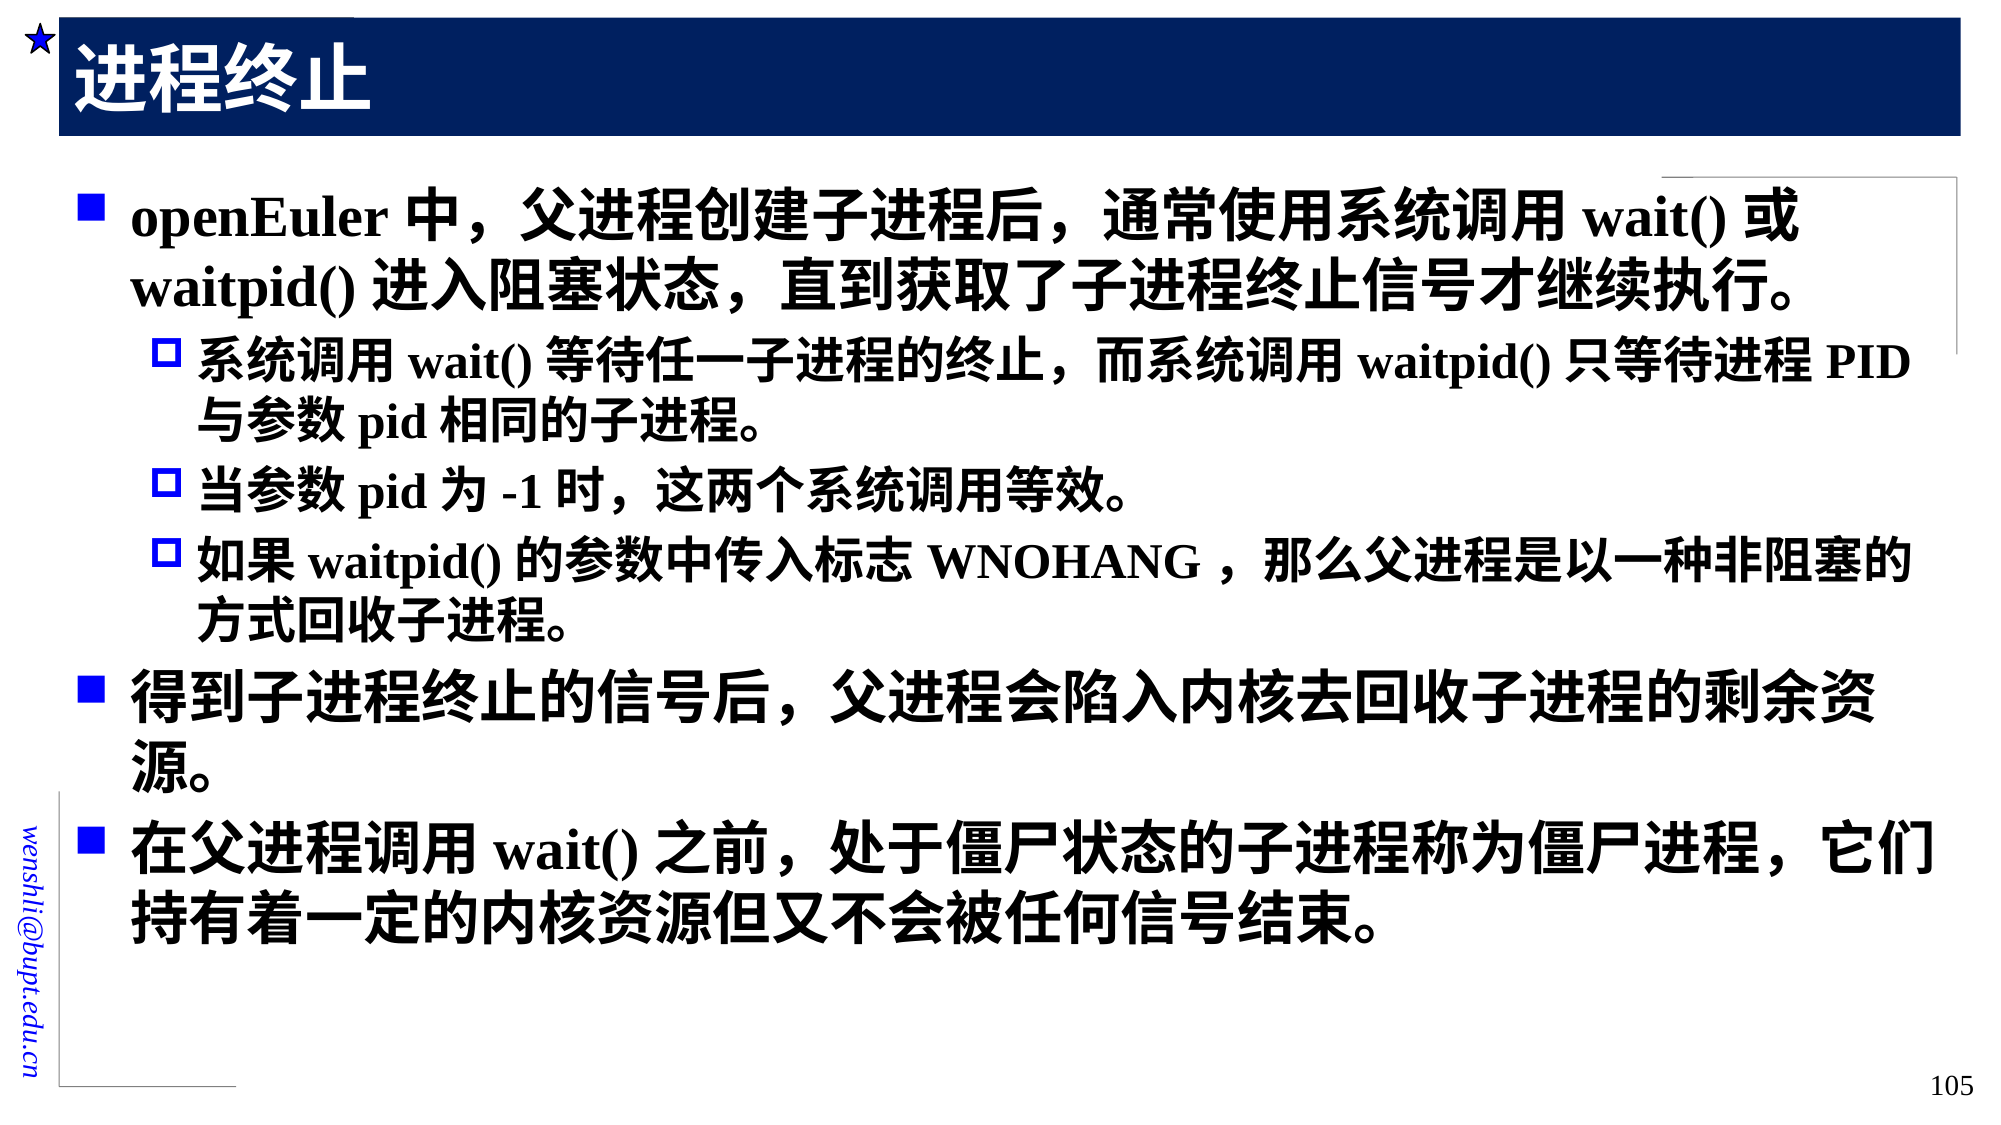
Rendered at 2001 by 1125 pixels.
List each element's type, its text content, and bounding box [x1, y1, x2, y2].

list openEuler中，父进程创建子进程后，通常使用系统调用wait()或waitpid()进入阻塞状态，直到获取了子进程终止信号才继续执行。 系统调用wait()等待任一子进程的终止，而系统调用waitpid()只等待进程PID与参数pid相同的子进程。 当参数pid为-1时，这两个系统调用等效。 如果waitpid()的参数中传入标志WNOHANG，那么父进程是以一种非阻塞的方式回收子进程。 得到子进程终止的信号后，父进程会陷入内核去回收子进程的剩余资源。 在父进程调用wait()之前，处于僵尸状态的子进程称为僵尸进程，它们持有着一定的内核资源但又不会被任何信号结束。 [59, 171, 1955, 1087]
slide_number 105 [1822, 1058, 1990, 1113]
title 进程终止 [58, 17, 1961, 137]
